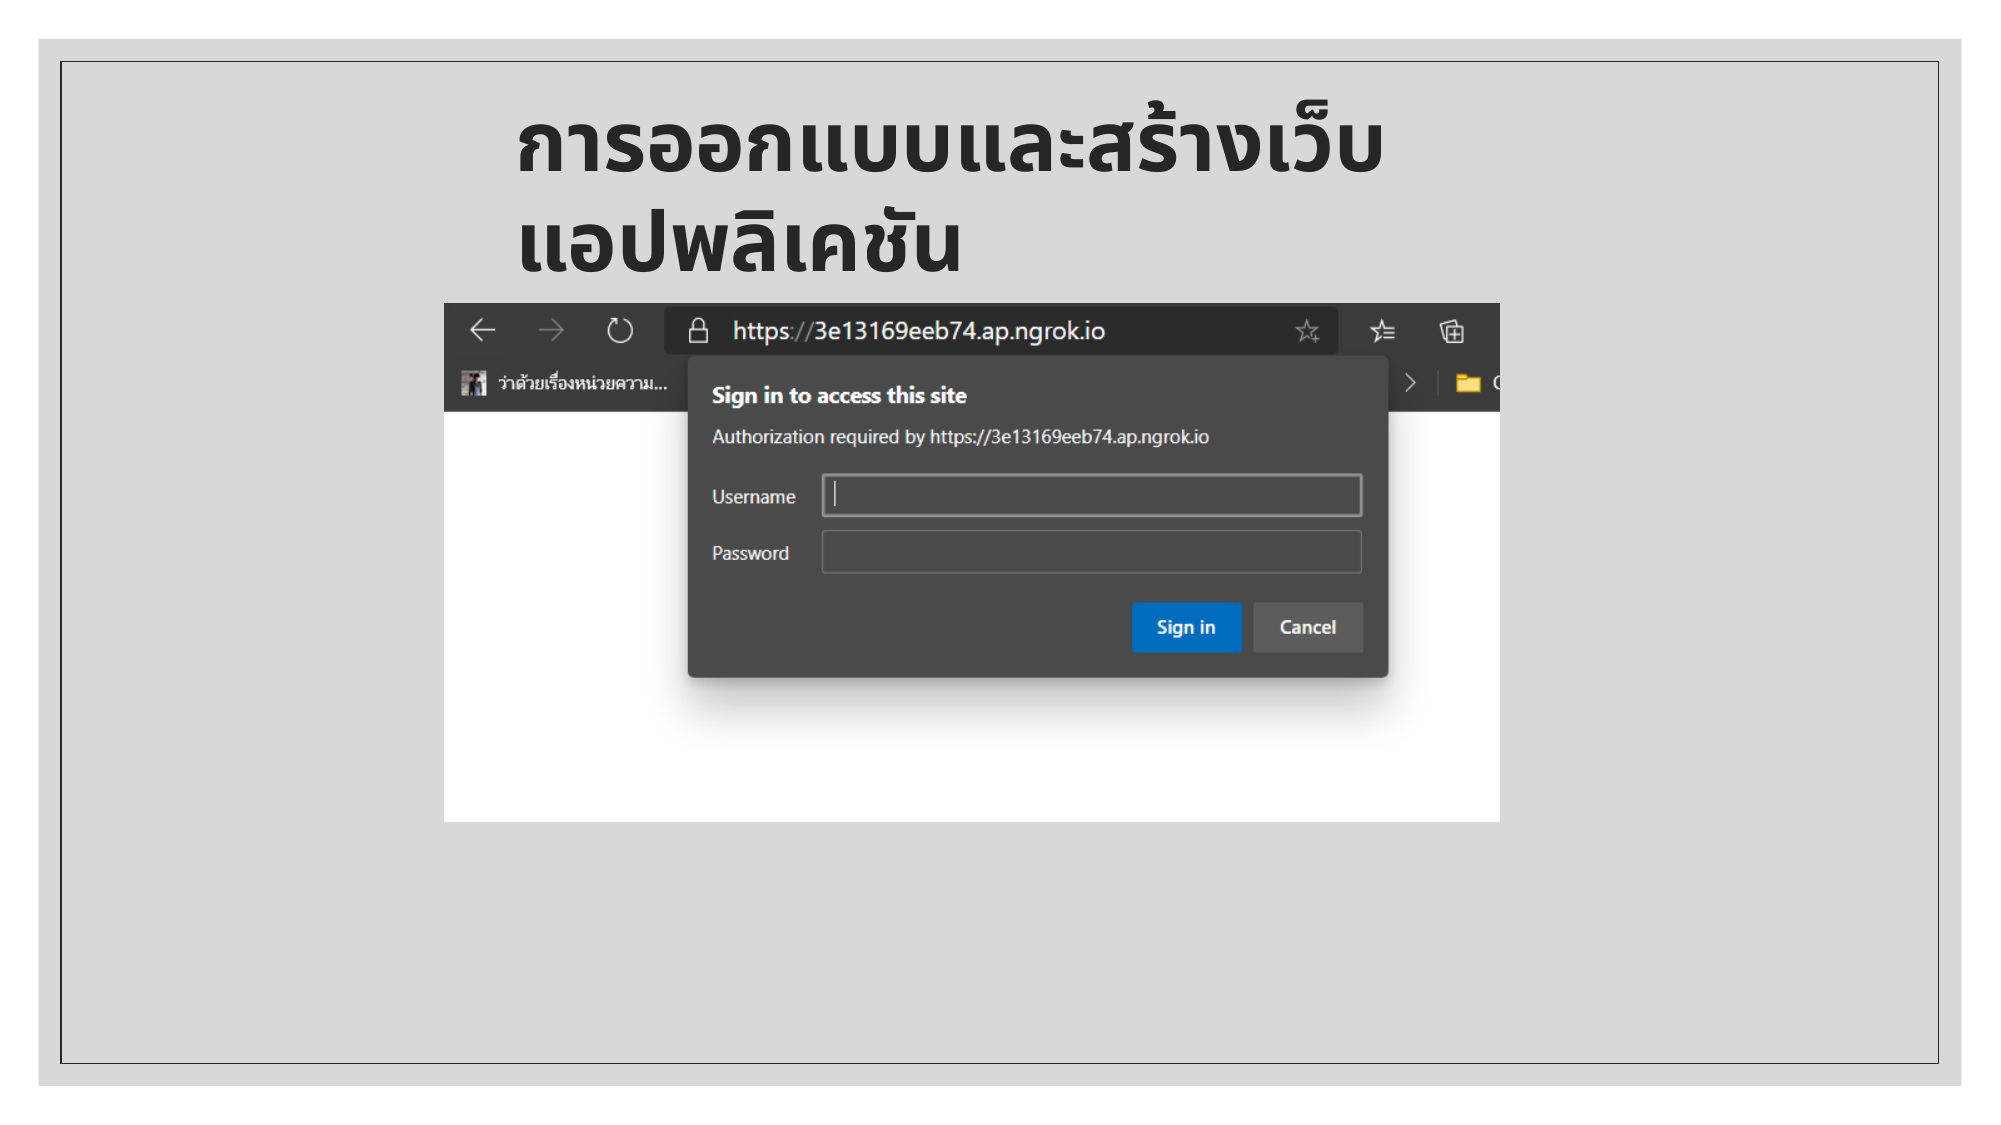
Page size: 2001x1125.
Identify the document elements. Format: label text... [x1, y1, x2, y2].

text_box การออกแบบและสร้างเว็บแอปพลิเคชัน [500, 81, 1500, 296]
picture [444, 303, 1500, 822]
